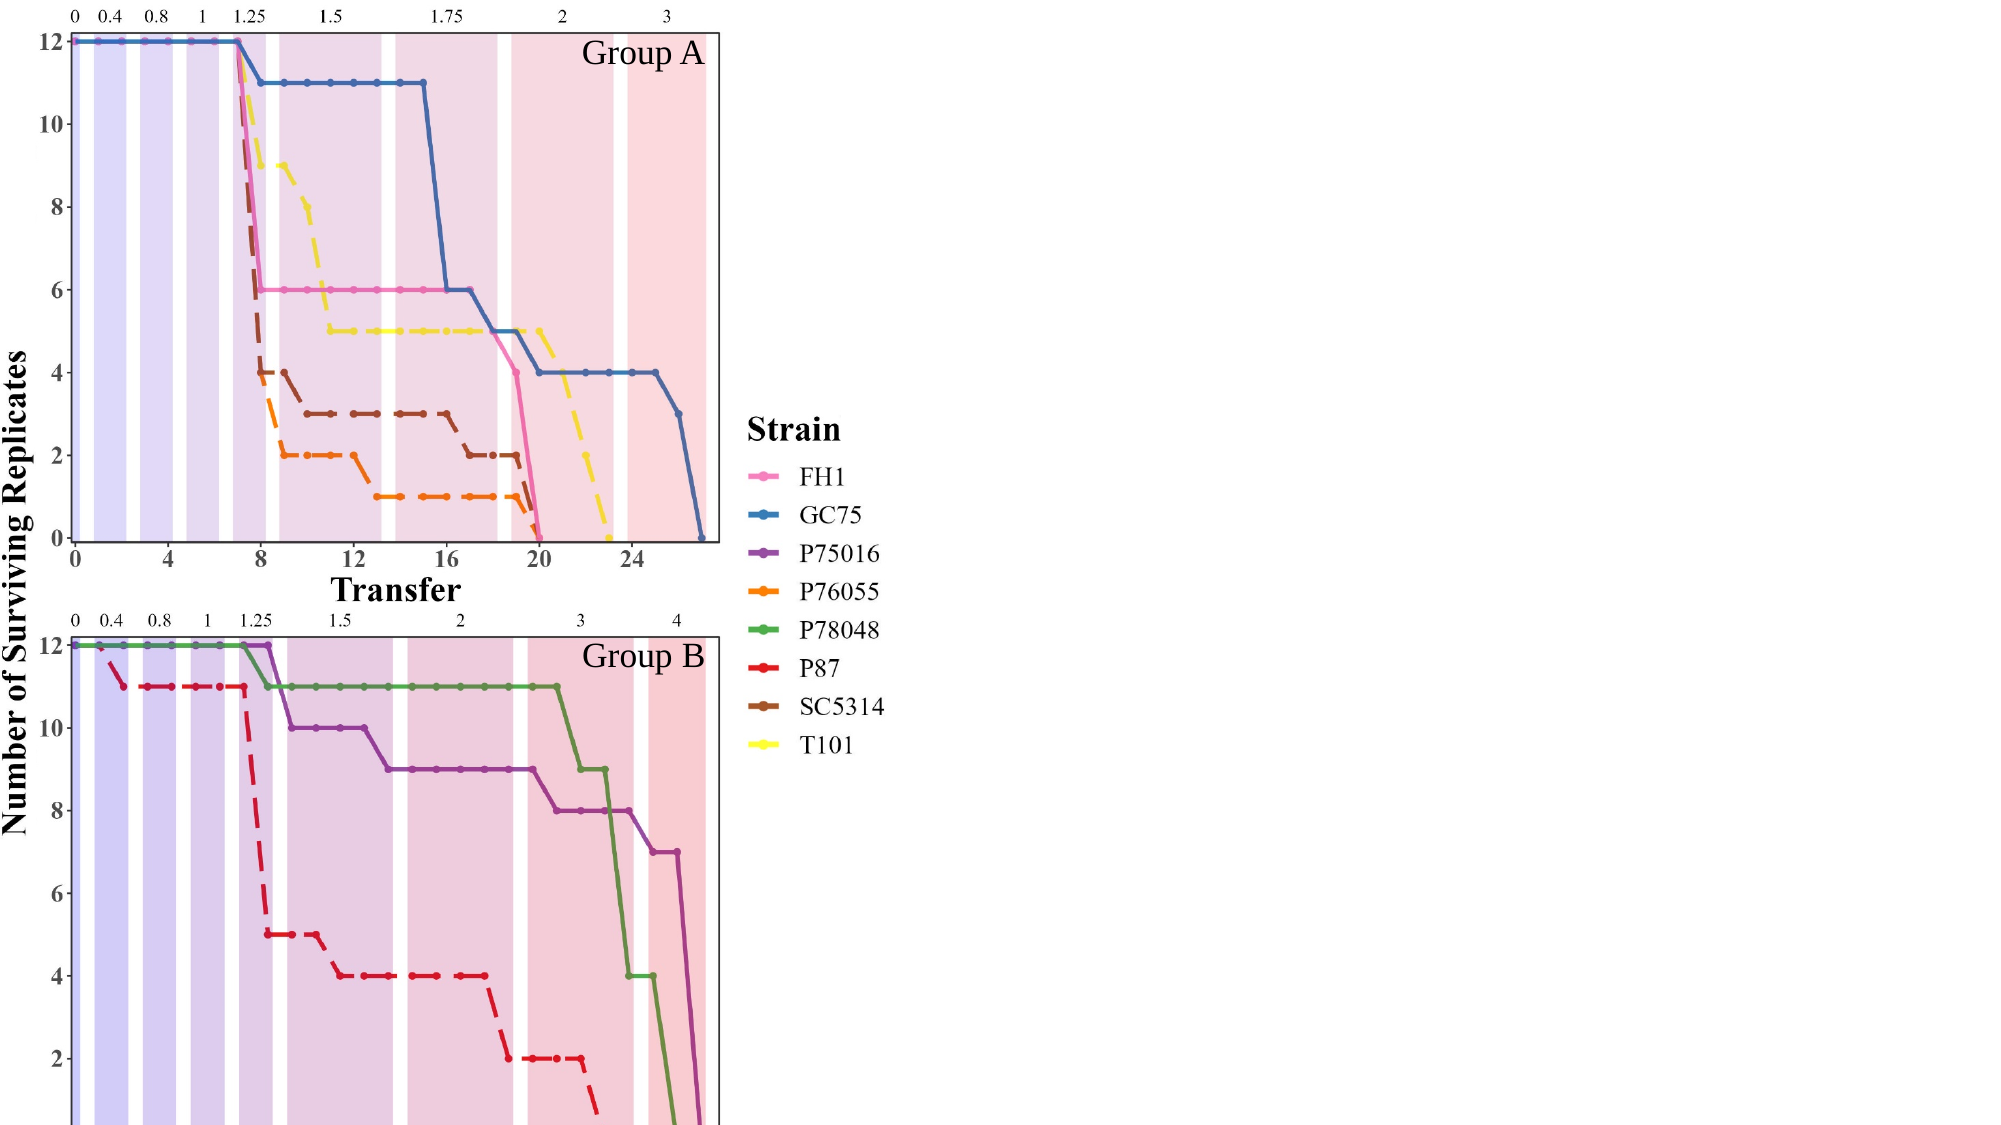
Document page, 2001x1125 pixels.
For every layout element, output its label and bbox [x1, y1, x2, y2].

text_box [0, 0, 890, 1125]
